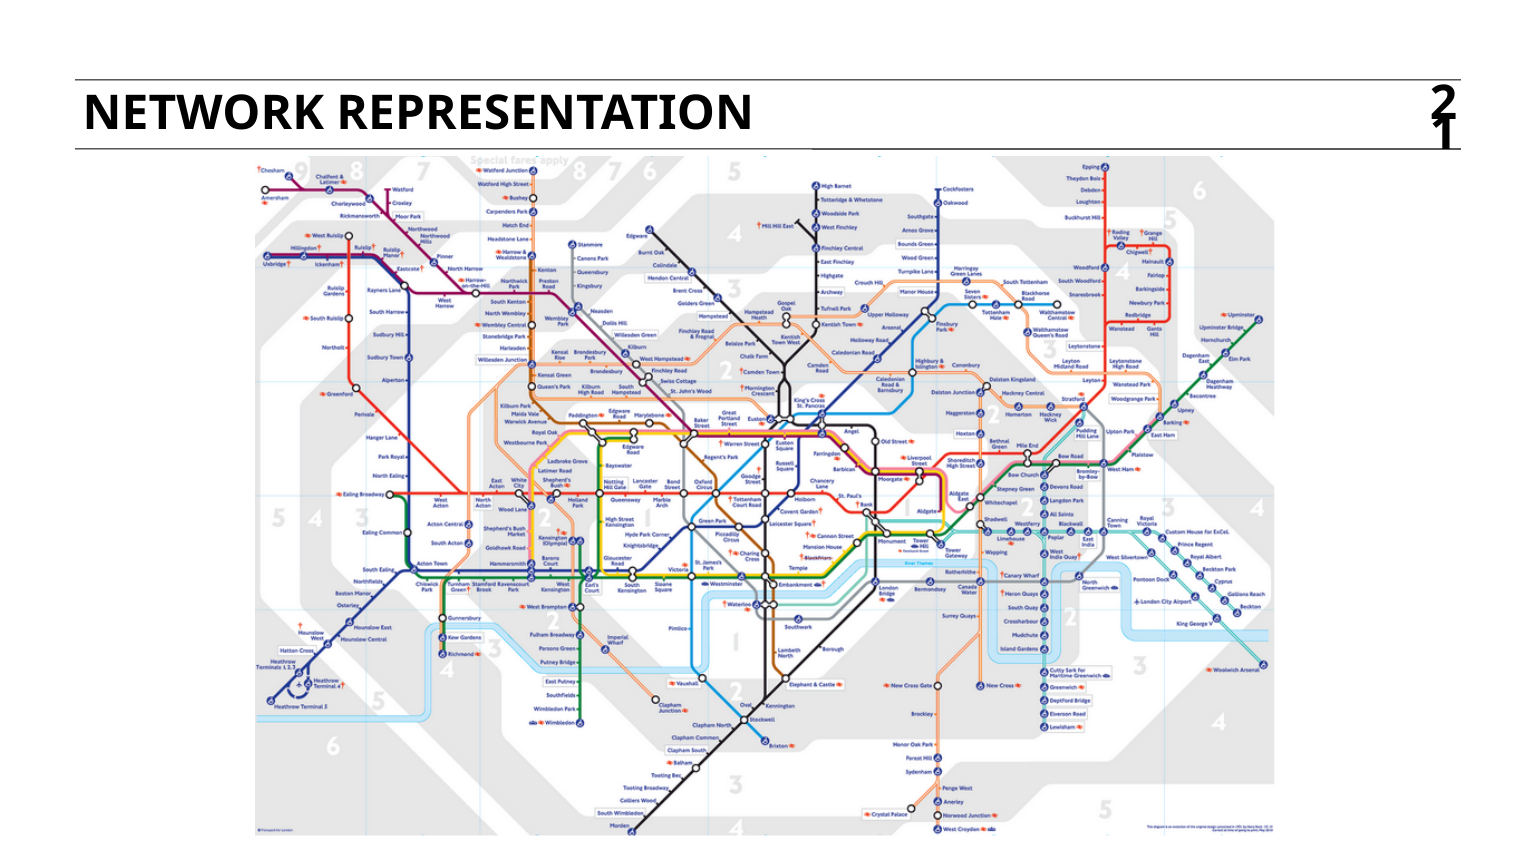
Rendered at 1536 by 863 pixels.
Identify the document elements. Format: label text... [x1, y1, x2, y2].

slide_number 21 [1419, 86, 1461, 138]
list Network representation [67, 81, 1118, 132]
picture [255, 155, 1281, 851]
